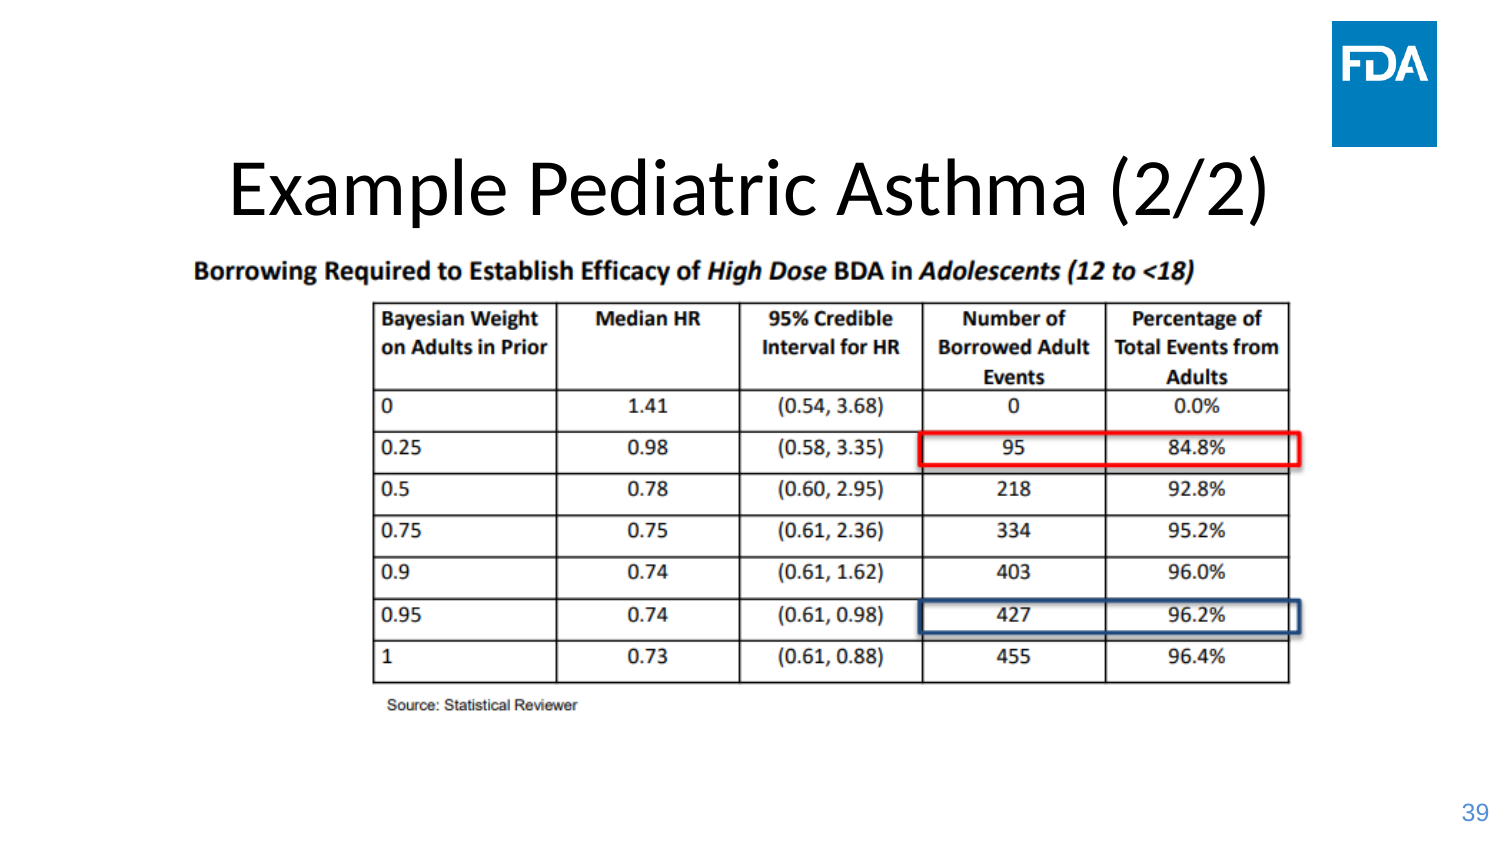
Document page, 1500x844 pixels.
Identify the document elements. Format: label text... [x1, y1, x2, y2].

picture [1396, 46, 1427, 80]
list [184, 247, 1318, 735]
title Example Pediatric Asthma (2/2) [53, 125, 1449, 240]
picture [1343, 46, 1396, 80]
